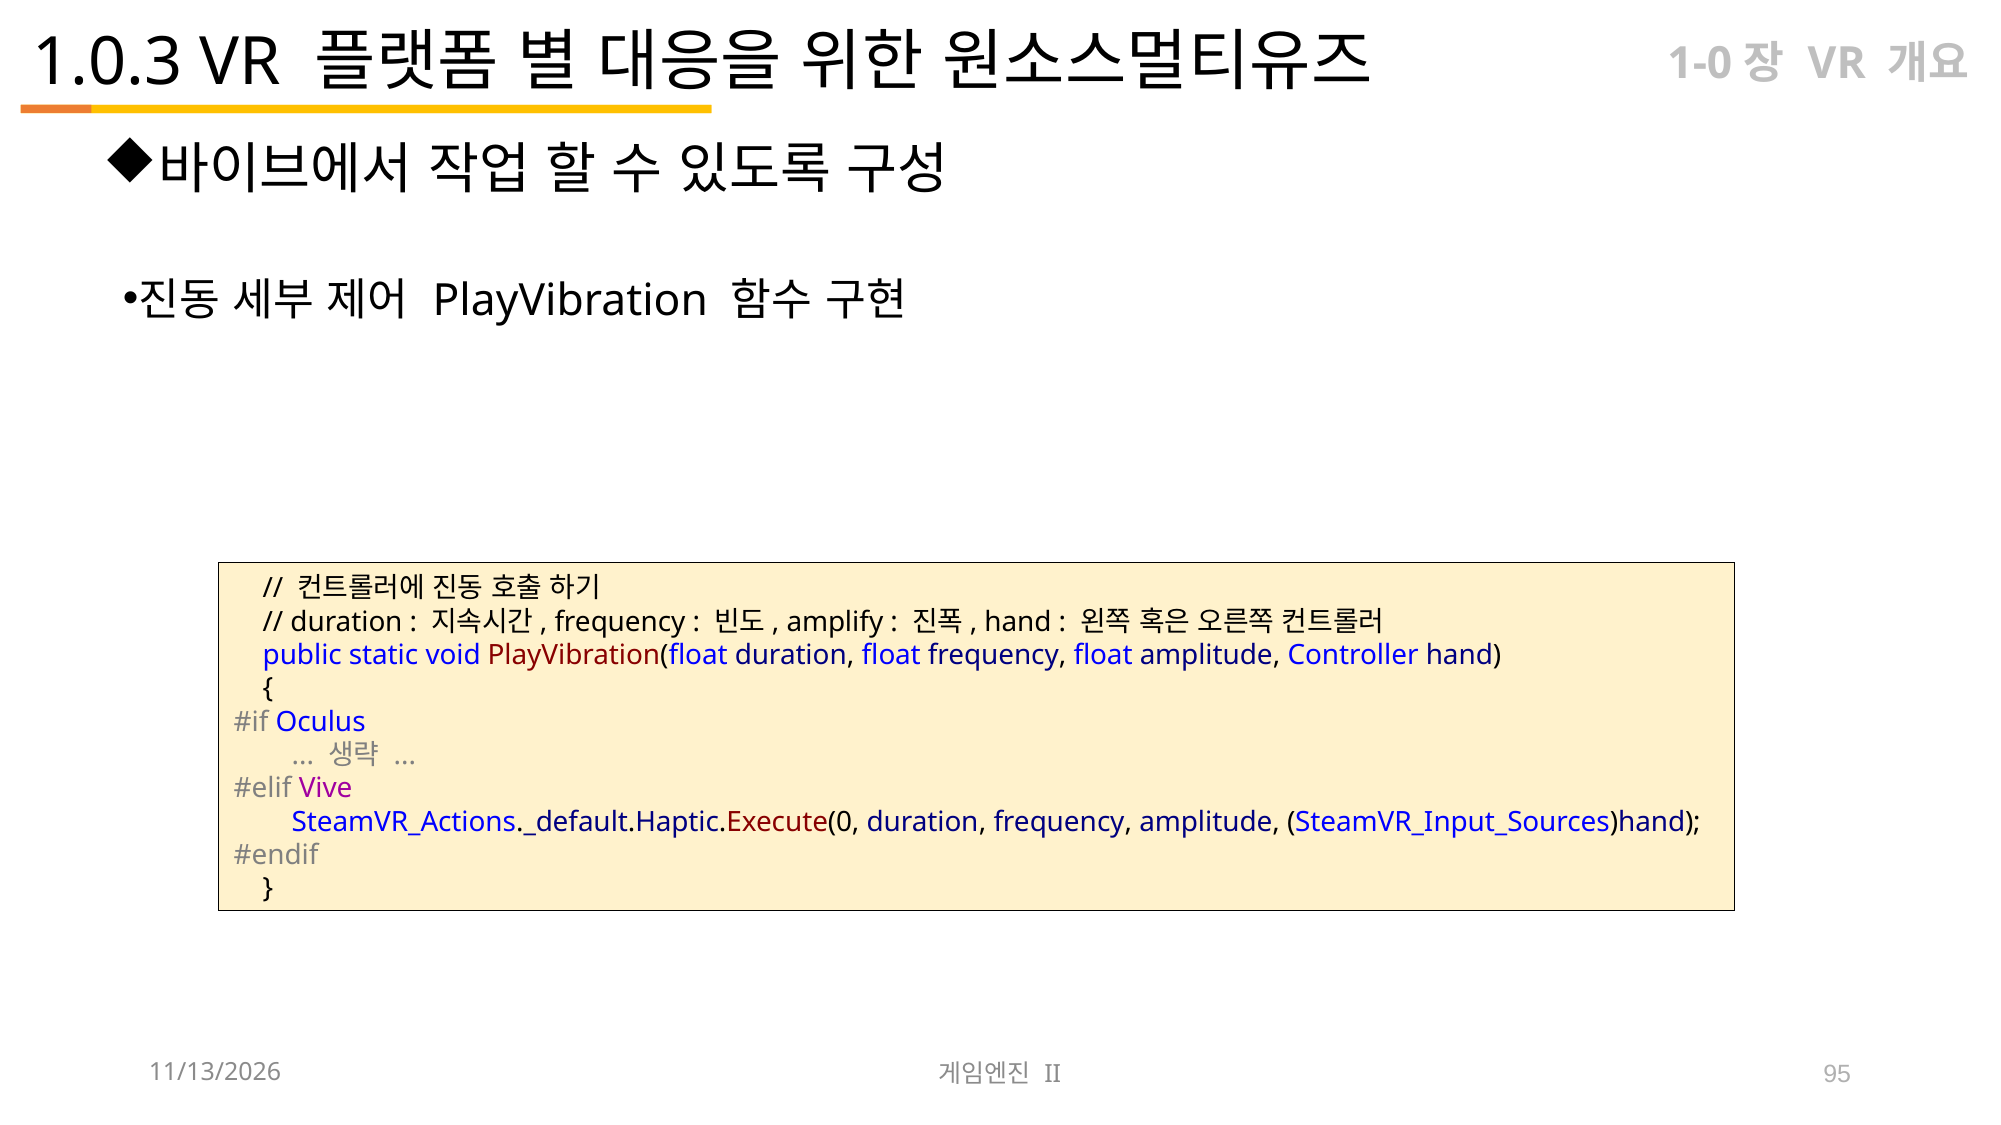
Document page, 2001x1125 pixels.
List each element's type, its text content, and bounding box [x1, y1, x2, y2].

title 1.0.3 VR 플랫폼 별 대응을 위한 원소스멀티유즈 [20, 0, 1543, 105]
slide_number 95 [1412, 1042, 1863, 1103]
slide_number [137, 1042, 588, 1103]
list 바이브에서 작업 할 수 있도록 구성 [91, 135, 1246, 249]
text_box // 컨트롤러에 진동 호출 하기 // duration : 지속시간, frequency : 빈도, amplify : 진폭, hand : 왼쪽 혹은 오른쪽 컨트롤러 public static void PlayVibration(float duration, float frequency, float amplitude, Controller hand) { #if Oculus ... 생략 ... #elif Vive SteamVR_Actions._default.Haptic.Execute(0, duration, frequency, amplitude, (SteamVR_Input_Sources)hand); #endif } [218, 562, 1735, 911]
list 진동 세부 제어 PlayVibration 함수 구현 [44, 263, 1910, 490]
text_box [20, 104, 712, 114]
footer 게임엔진 II [662, 1042, 1338, 1103]
list 1-0장 VR 개요 [1445, 24, 1985, 105]
